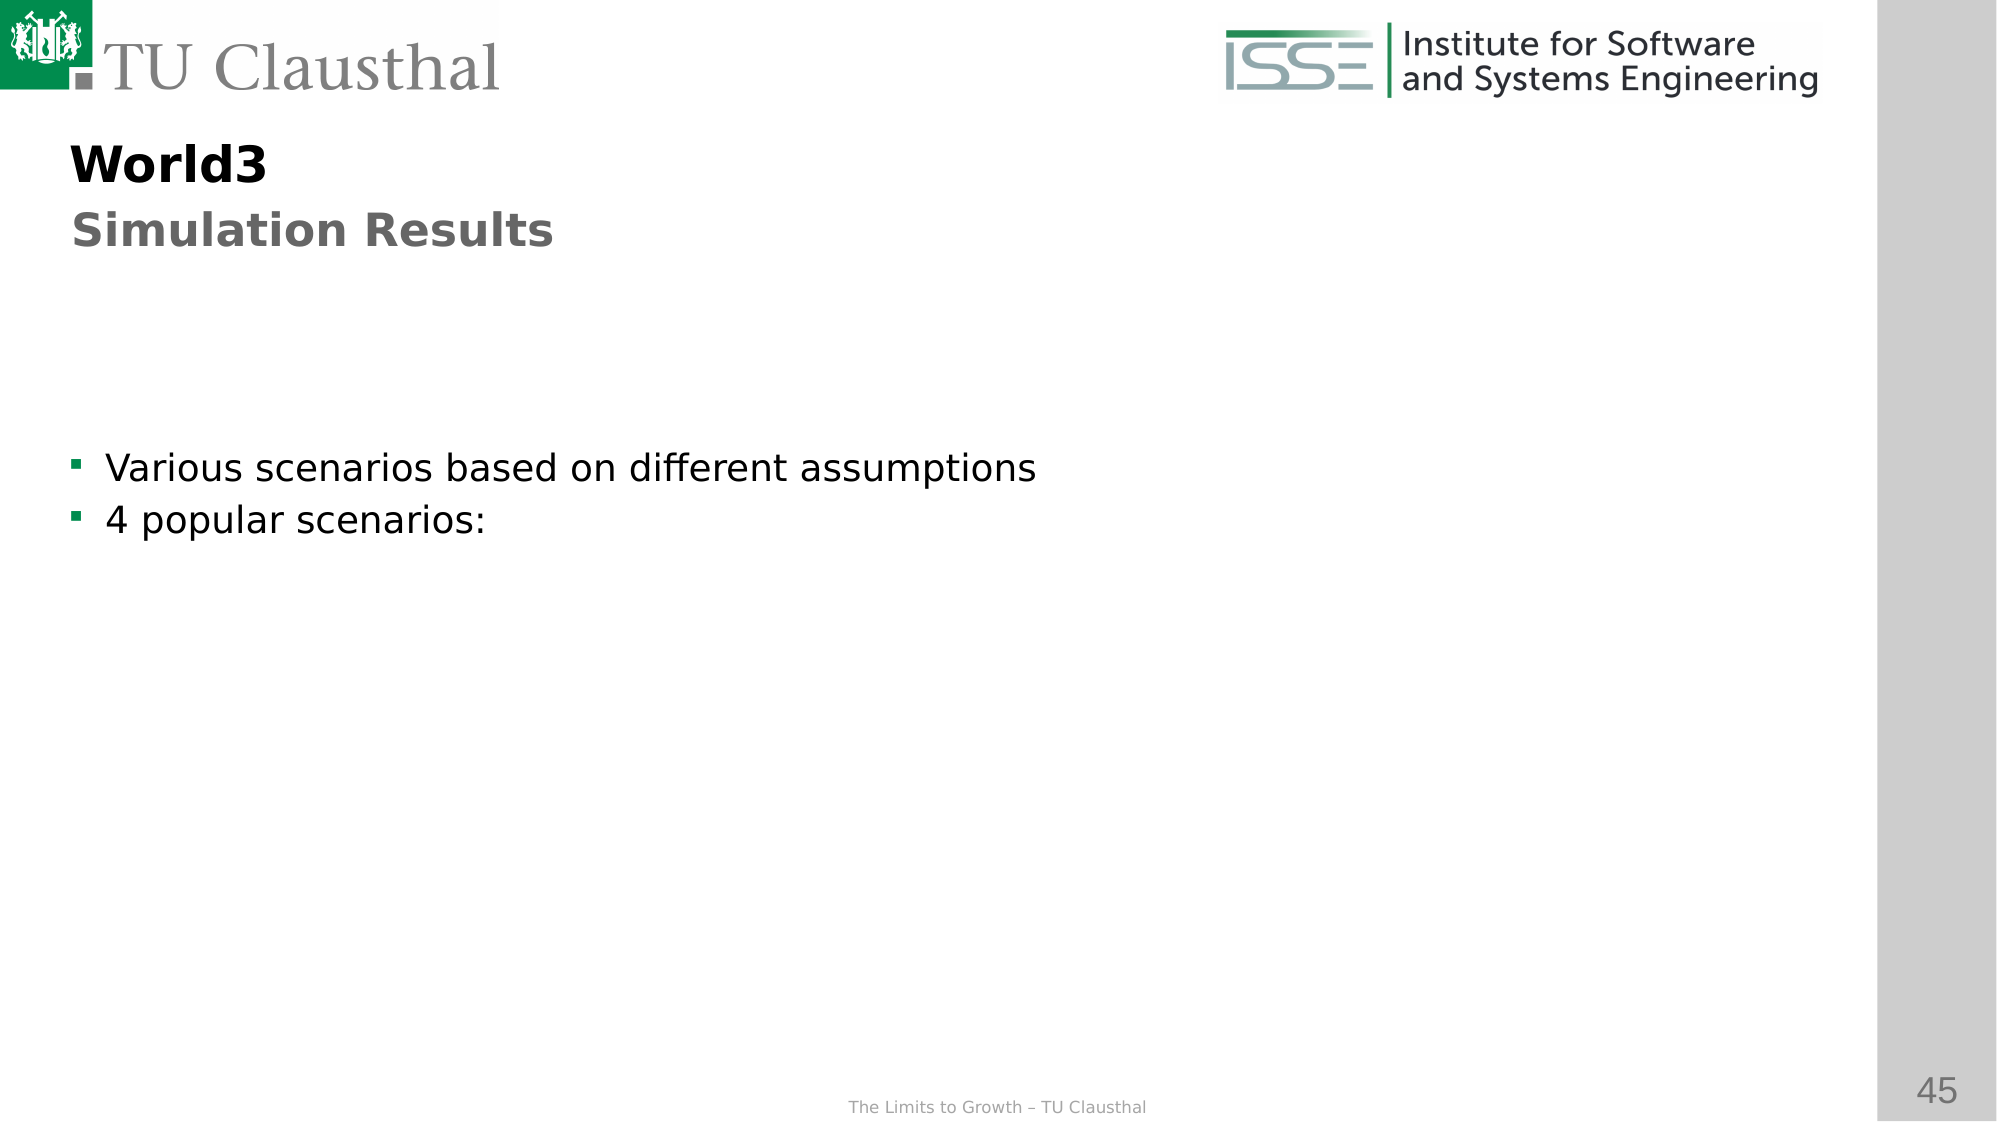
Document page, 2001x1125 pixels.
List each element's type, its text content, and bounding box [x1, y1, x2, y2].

picture [0, 0, 499, 90]
picture [1218, 22, 1823, 104]
text_box Various scenarios based on different assumptions 4 popular scenarios: Business-as-usual (BAU) Business-as-usual2 (BAU2) → double the natural resources of BAU Comprehensive Technology (CT) → BAU2 + exceptionally high technological development and adoption rates Stabilized Wolrd (SW) → CT + changes in societal values and priorities [55, 208, 1816, 1032]
text_box World3 [55, 125, 1816, 205]
text_box Simulation Results [70, 188, 1767, 267]
